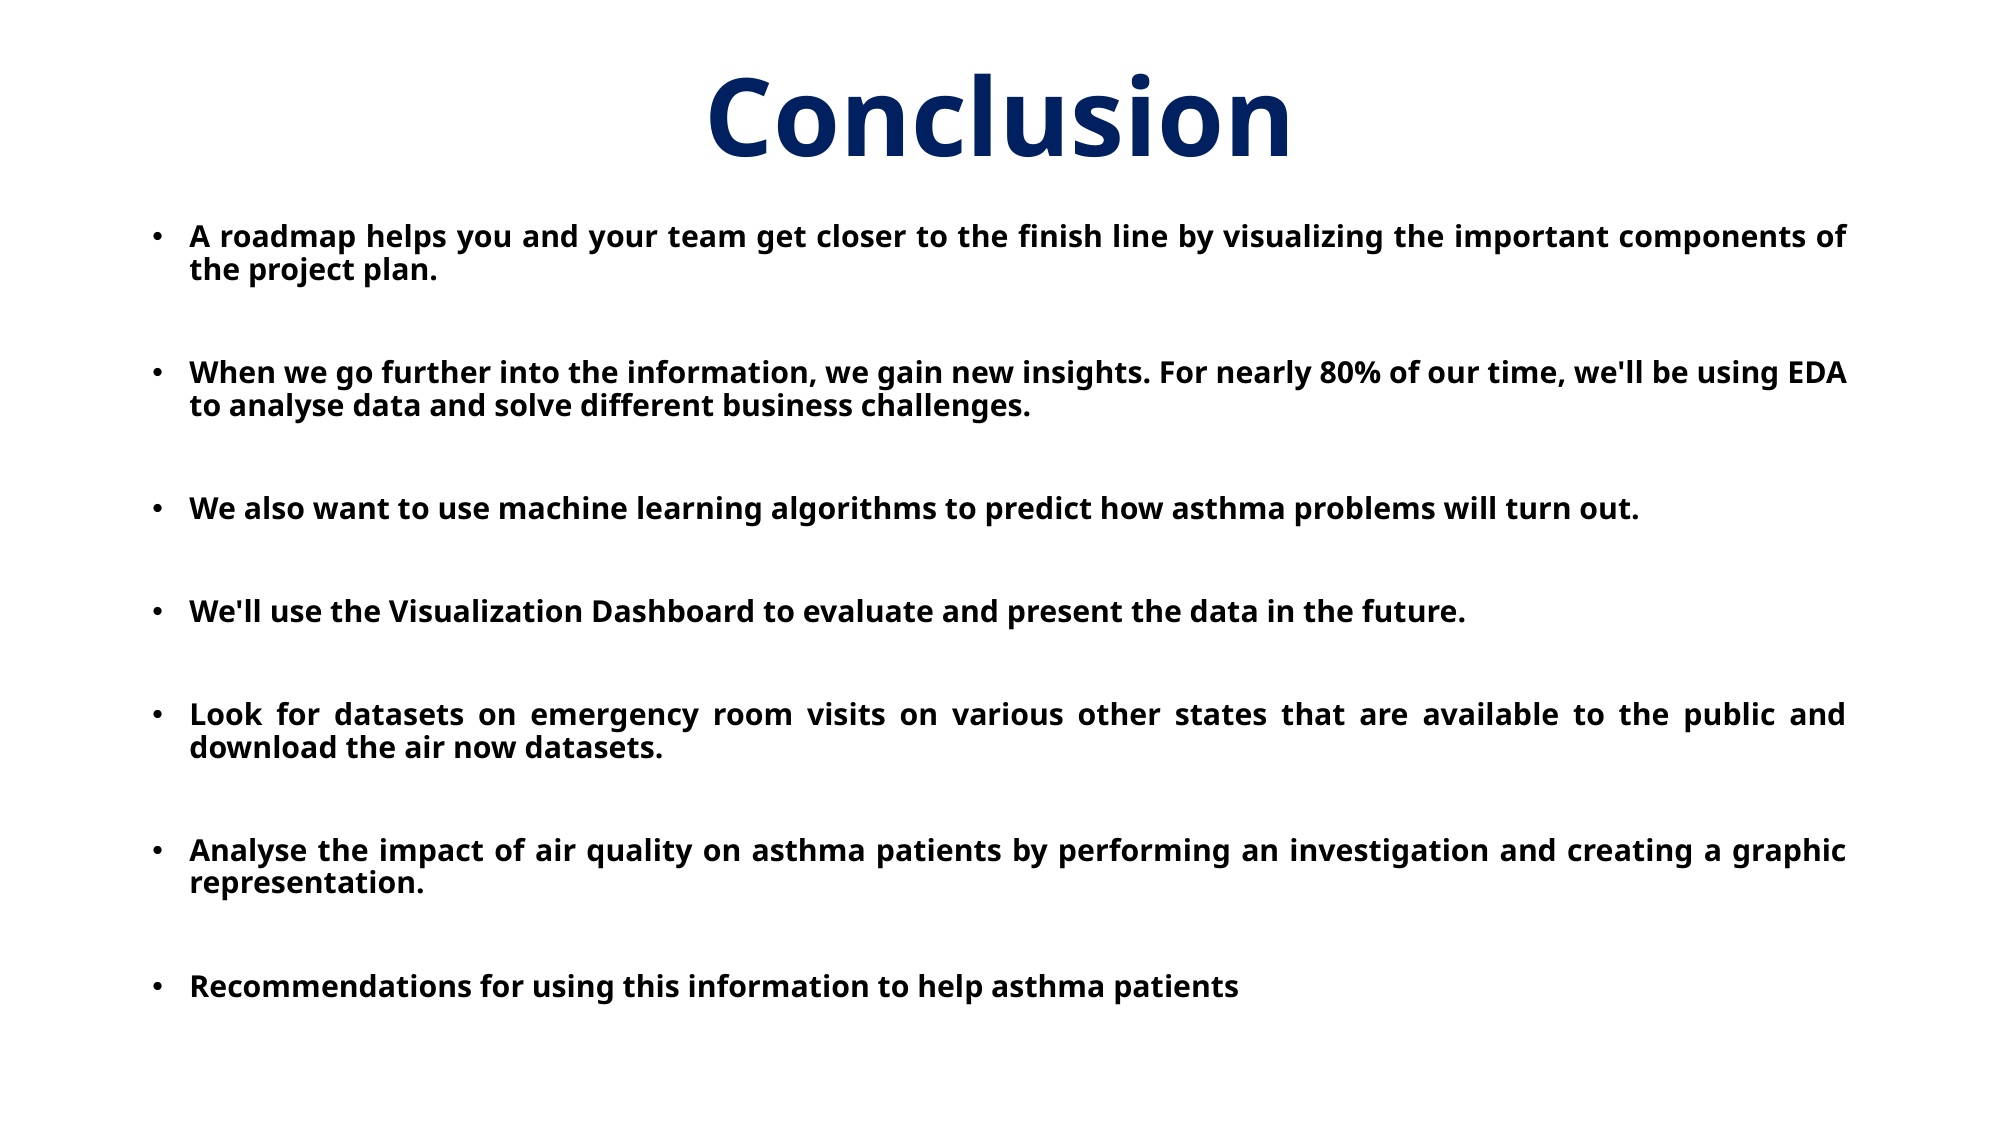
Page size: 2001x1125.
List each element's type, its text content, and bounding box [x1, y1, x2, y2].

text_box Conclusion [137, 28, 1863, 215]
list A roadmap helps you and your team get closer to the finish line by visualizing the important components of the project plan. When we go further into the information, we gain new insights. For nearly 80% of our time, we'll be using EDA to analyse data and solve different business challenges. We also want to use machine learning algorithms to predict how asthma problems will turn out. We'll use the Visualization Dashboard to evaluate and present the data in the future. Look for datasets on emergency room visits on various other states that are available to the public and download the air now datasets. Analyse the impact of air quality on asthma patients by performing an investigation and creating a graphic representation. Recommendations for using this information to help asthma patients [137, 215, 1863, 1014]
